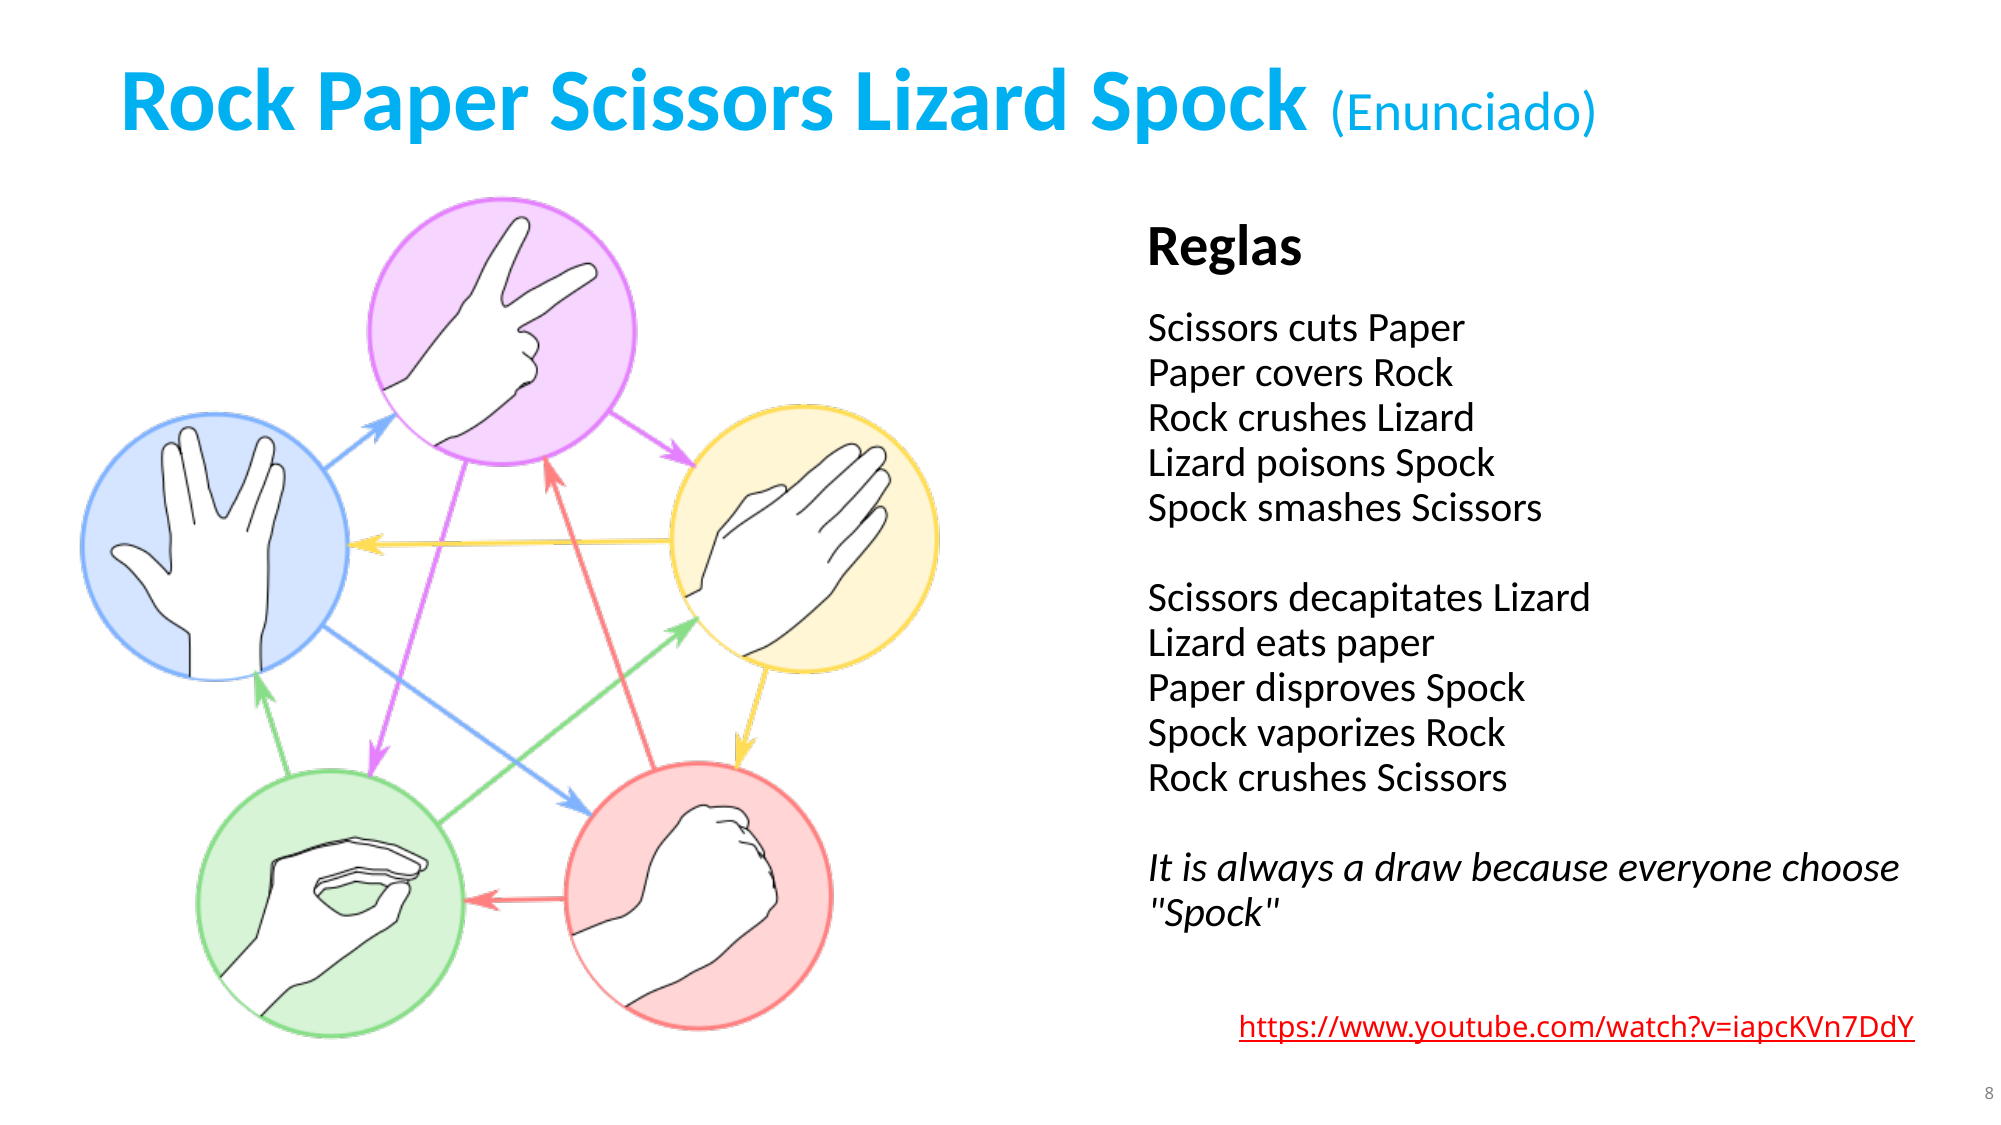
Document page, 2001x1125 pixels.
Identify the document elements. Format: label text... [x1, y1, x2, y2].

text_box https://www.youtube.com/watch?v=iapcKVn7DdY [1224, 1000, 1930, 1051]
text_box Rock Paper Scissors Lizard Spock (Enunciado) [99, 45, 1900, 158]
picture [43, 151, 977, 1085]
text_box Reglas Scissors cuts Paper Paper covers Rock Rock crushes Lizard Lizard poisons Spock Spock smashes Scissors Scissors decapitates Lizard Lizard eats paper Paper disproves Spock Spock vaporizes Rock Rock crushes Scissors It is always a draw because everyone choose "Spock" [1132, 208, 1939, 951]
